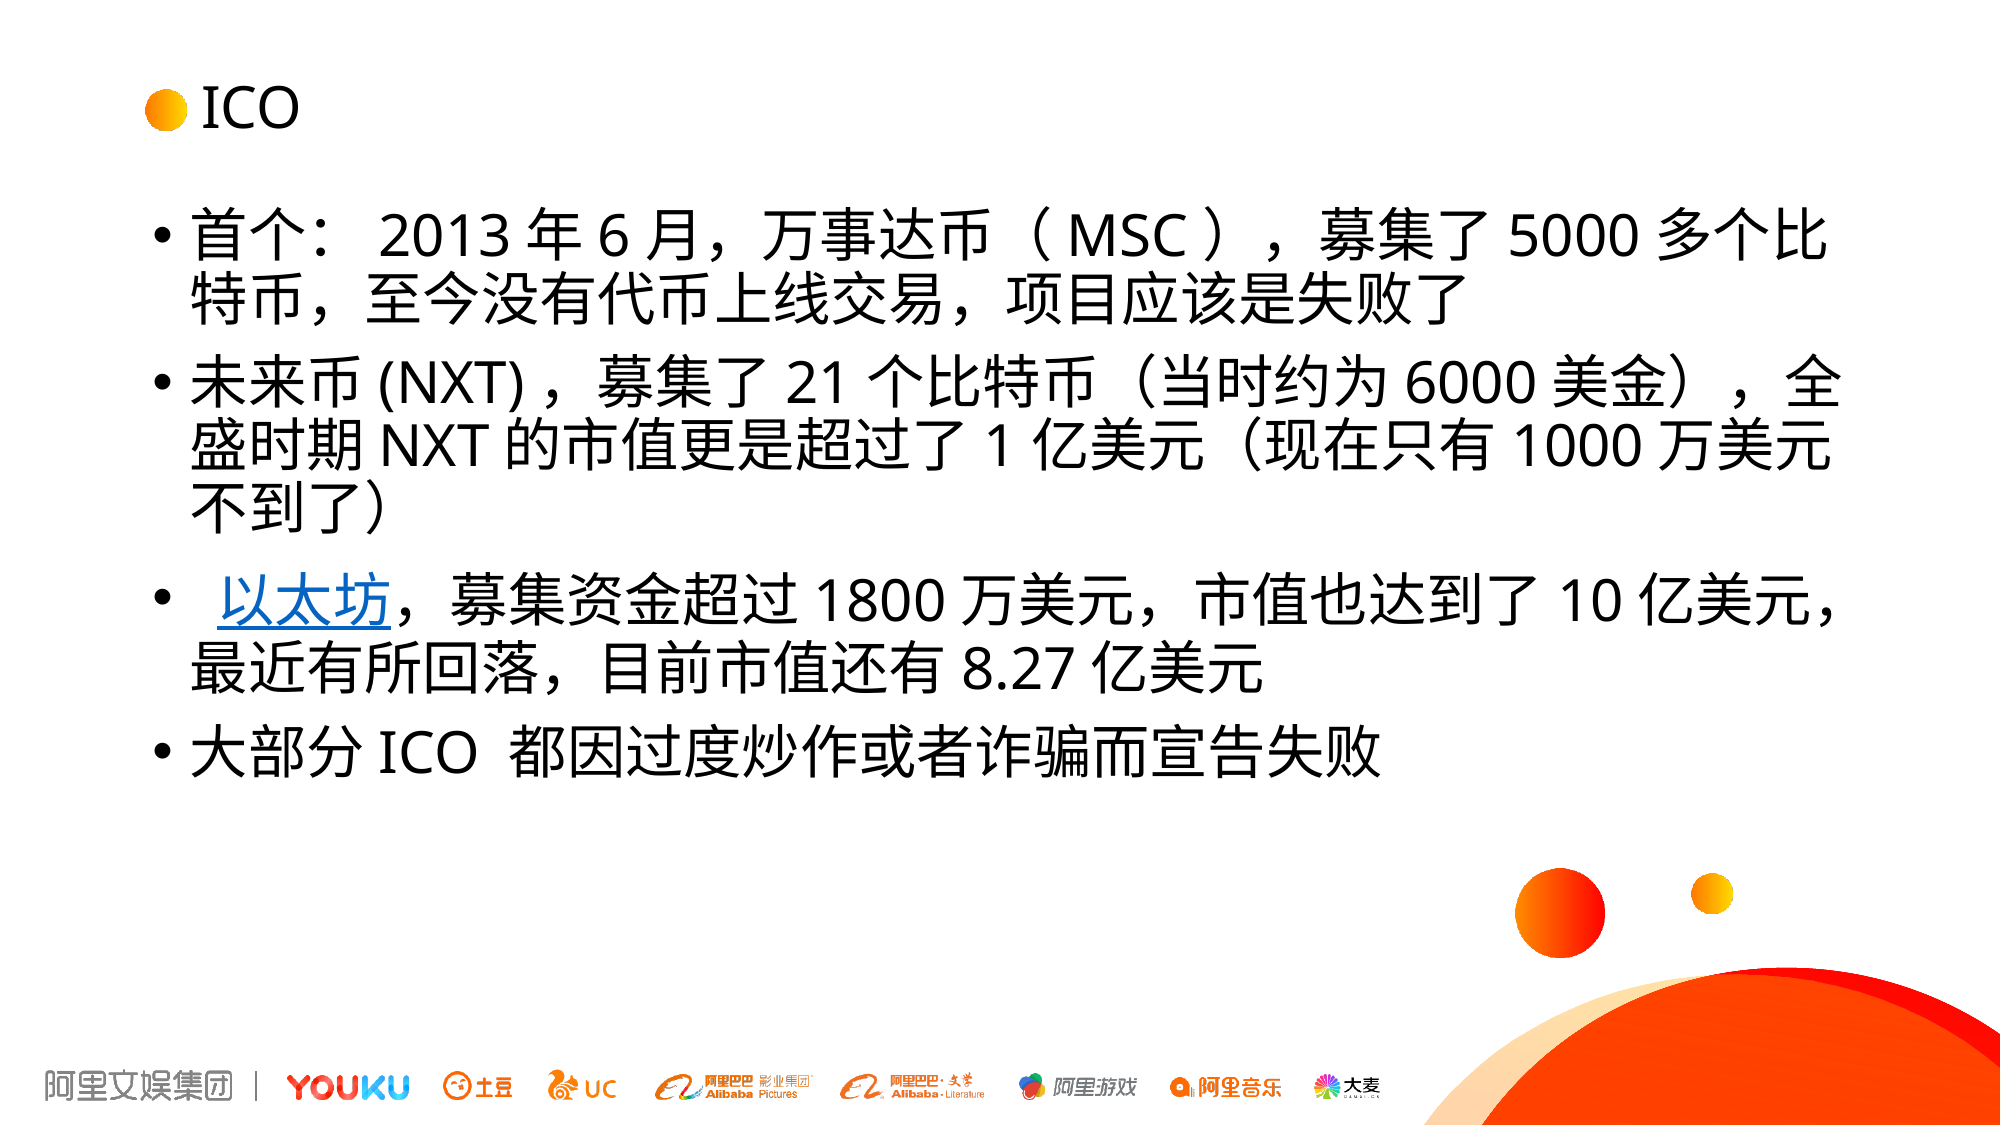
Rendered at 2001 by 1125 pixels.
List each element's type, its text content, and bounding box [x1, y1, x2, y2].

picture [840, 1072, 984, 1099]
picture [548, 1069, 616, 1100]
picture [1314, 1074, 1380, 1099]
picture [45, 1069, 232, 1101]
picture [145, 89, 186, 131]
picture [287, 1075, 409, 1100]
list 首个：2013年6月，万事达币（MSC），募集了5000多个比特币，至今没有代币上线交易，项目应该是失败了 未来币(NXT)，募集了21个比特币（当时约为6000美金），全盛时期NXT的市值更是超过了1亿美元（现在只有1000万美元不到了） 以太坊，募集资金超过1800万美元，市值也达到了10亿美元，最近有所回落，目前市值还有8.27亿美元 大部分ICO 都因过度炒作或者诈骗而宣告失败 [137, 199, 1863, 1014]
picture [443, 1071, 512, 1100]
picture [1170, 1077, 1281, 1097]
picture [1019, 1073, 1137, 1100]
title ICO [186, 59, 1863, 159]
picture [655, 1074, 813, 1100]
